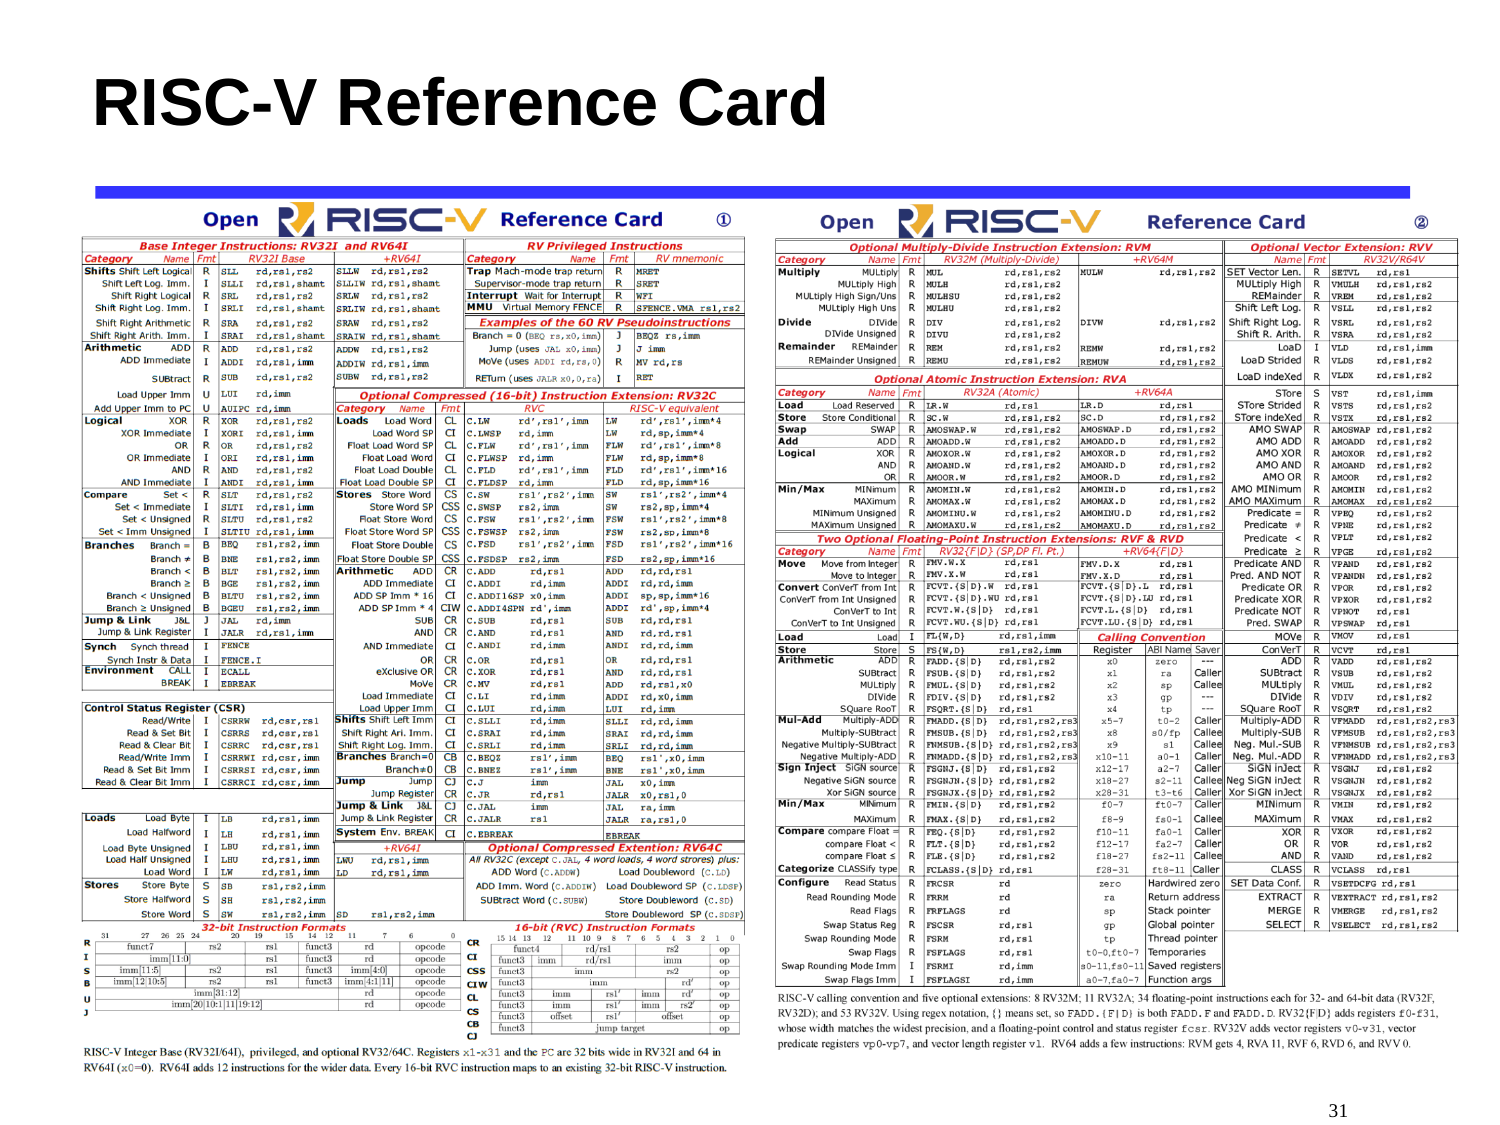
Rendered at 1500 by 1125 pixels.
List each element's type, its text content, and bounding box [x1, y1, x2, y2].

picture [76, 195, 751, 1079]
picture [767, 193, 1467, 1058]
title RISC-V Reference Card [77, 15, 1353, 183]
slide_number 31 [1185, 1068, 1500, 1125]
